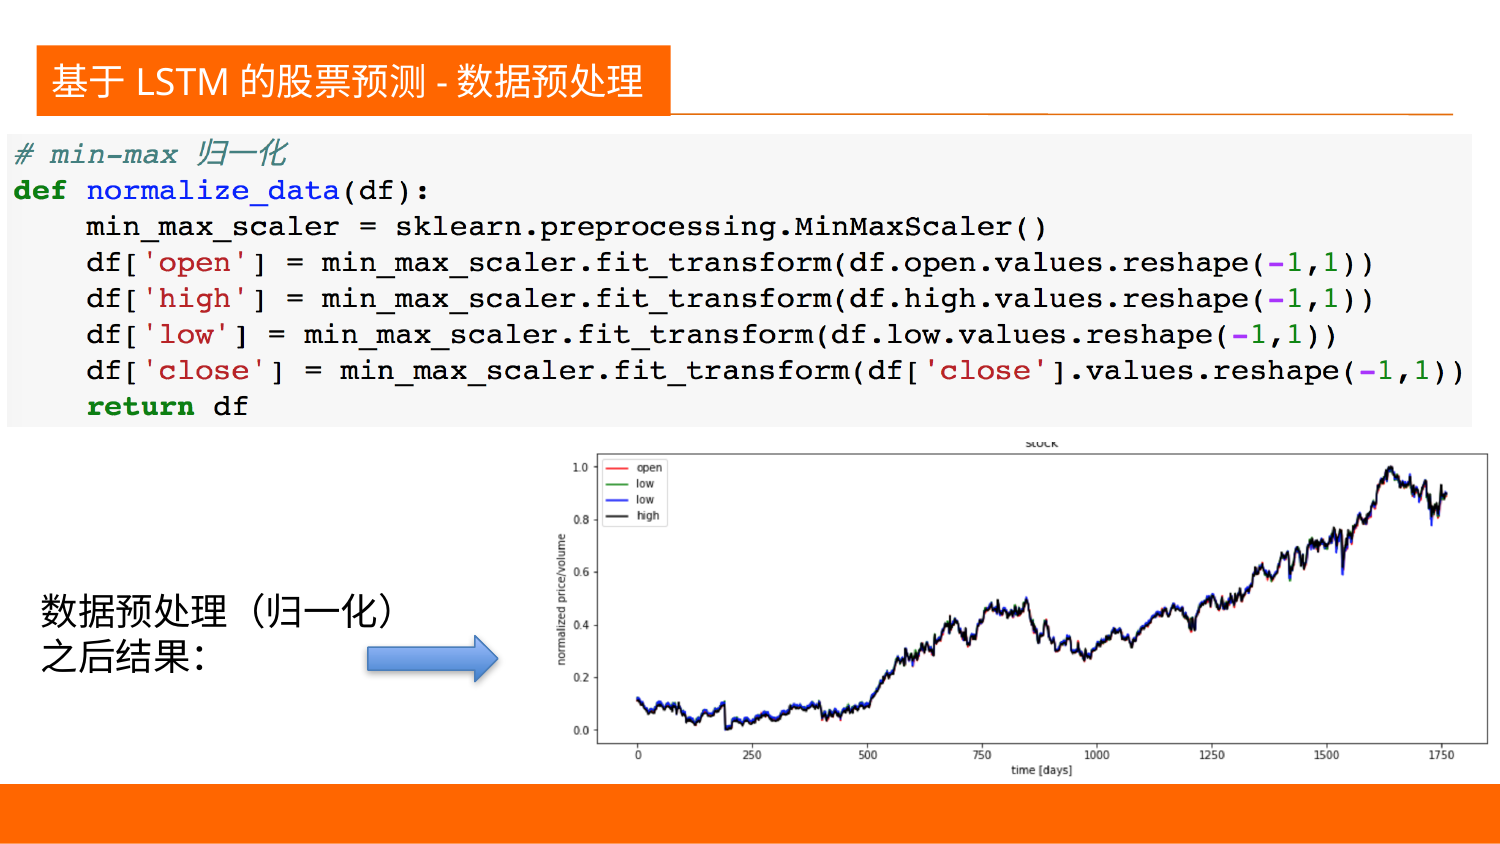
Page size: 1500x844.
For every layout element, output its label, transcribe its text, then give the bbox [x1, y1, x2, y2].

text_box [367, 634, 499, 683]
text_box 基于LSTM的股票预测-数据预处理 [35, 43, 673, 118]
text_box 数据预处理（归一化）之后结果： [25, 580, 434, 686]
picture [7, 134, 1473, 427]
text_box [0, 782, 1500, 844]
picture [545, 442, 1500, 786]
